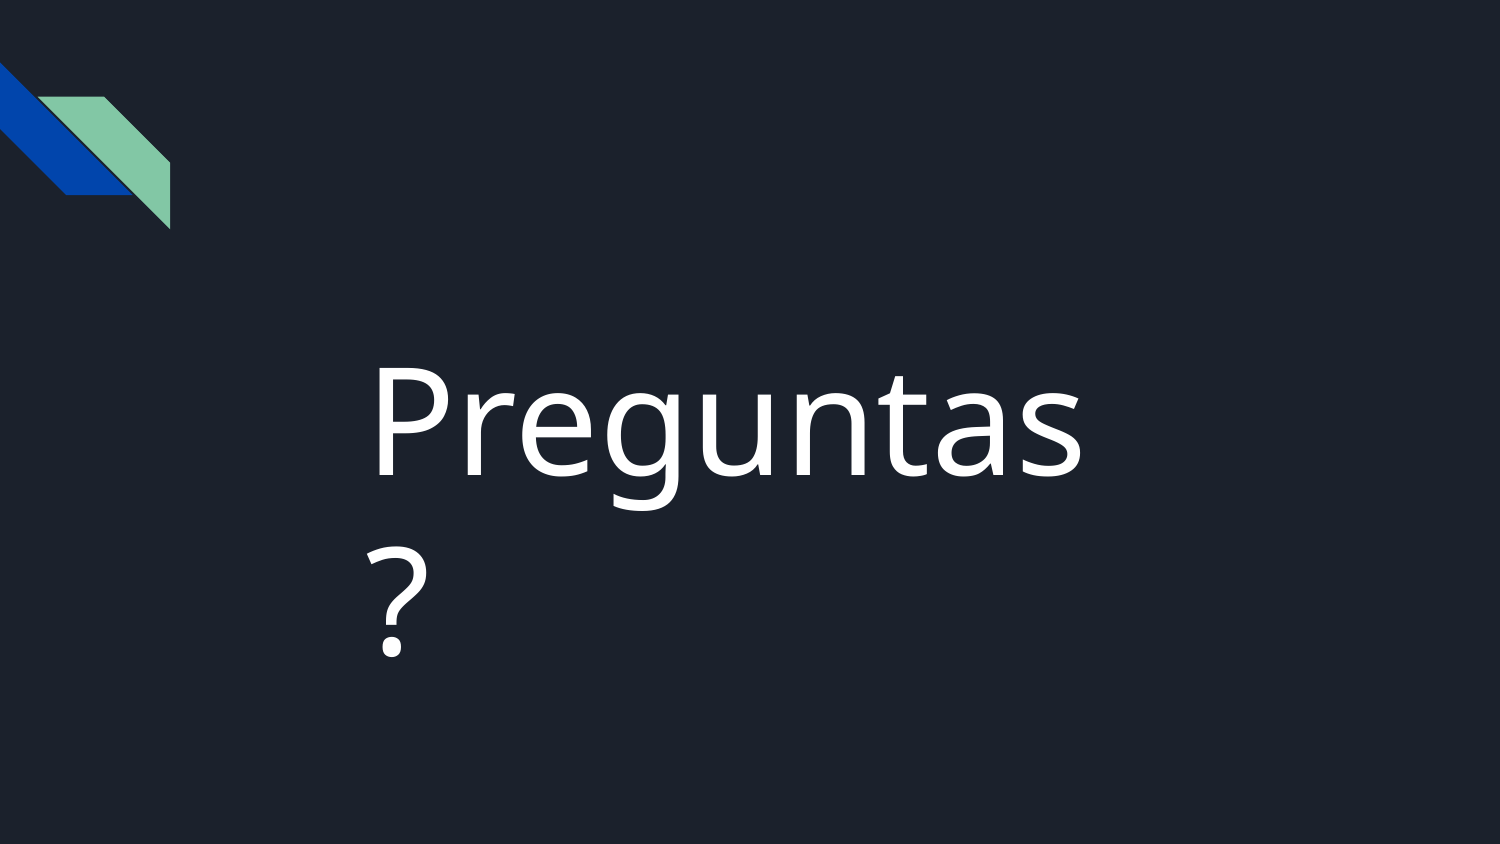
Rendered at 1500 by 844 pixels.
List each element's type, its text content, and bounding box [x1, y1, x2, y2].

text_box Preguntas? [350, 310, 1150, 534]
